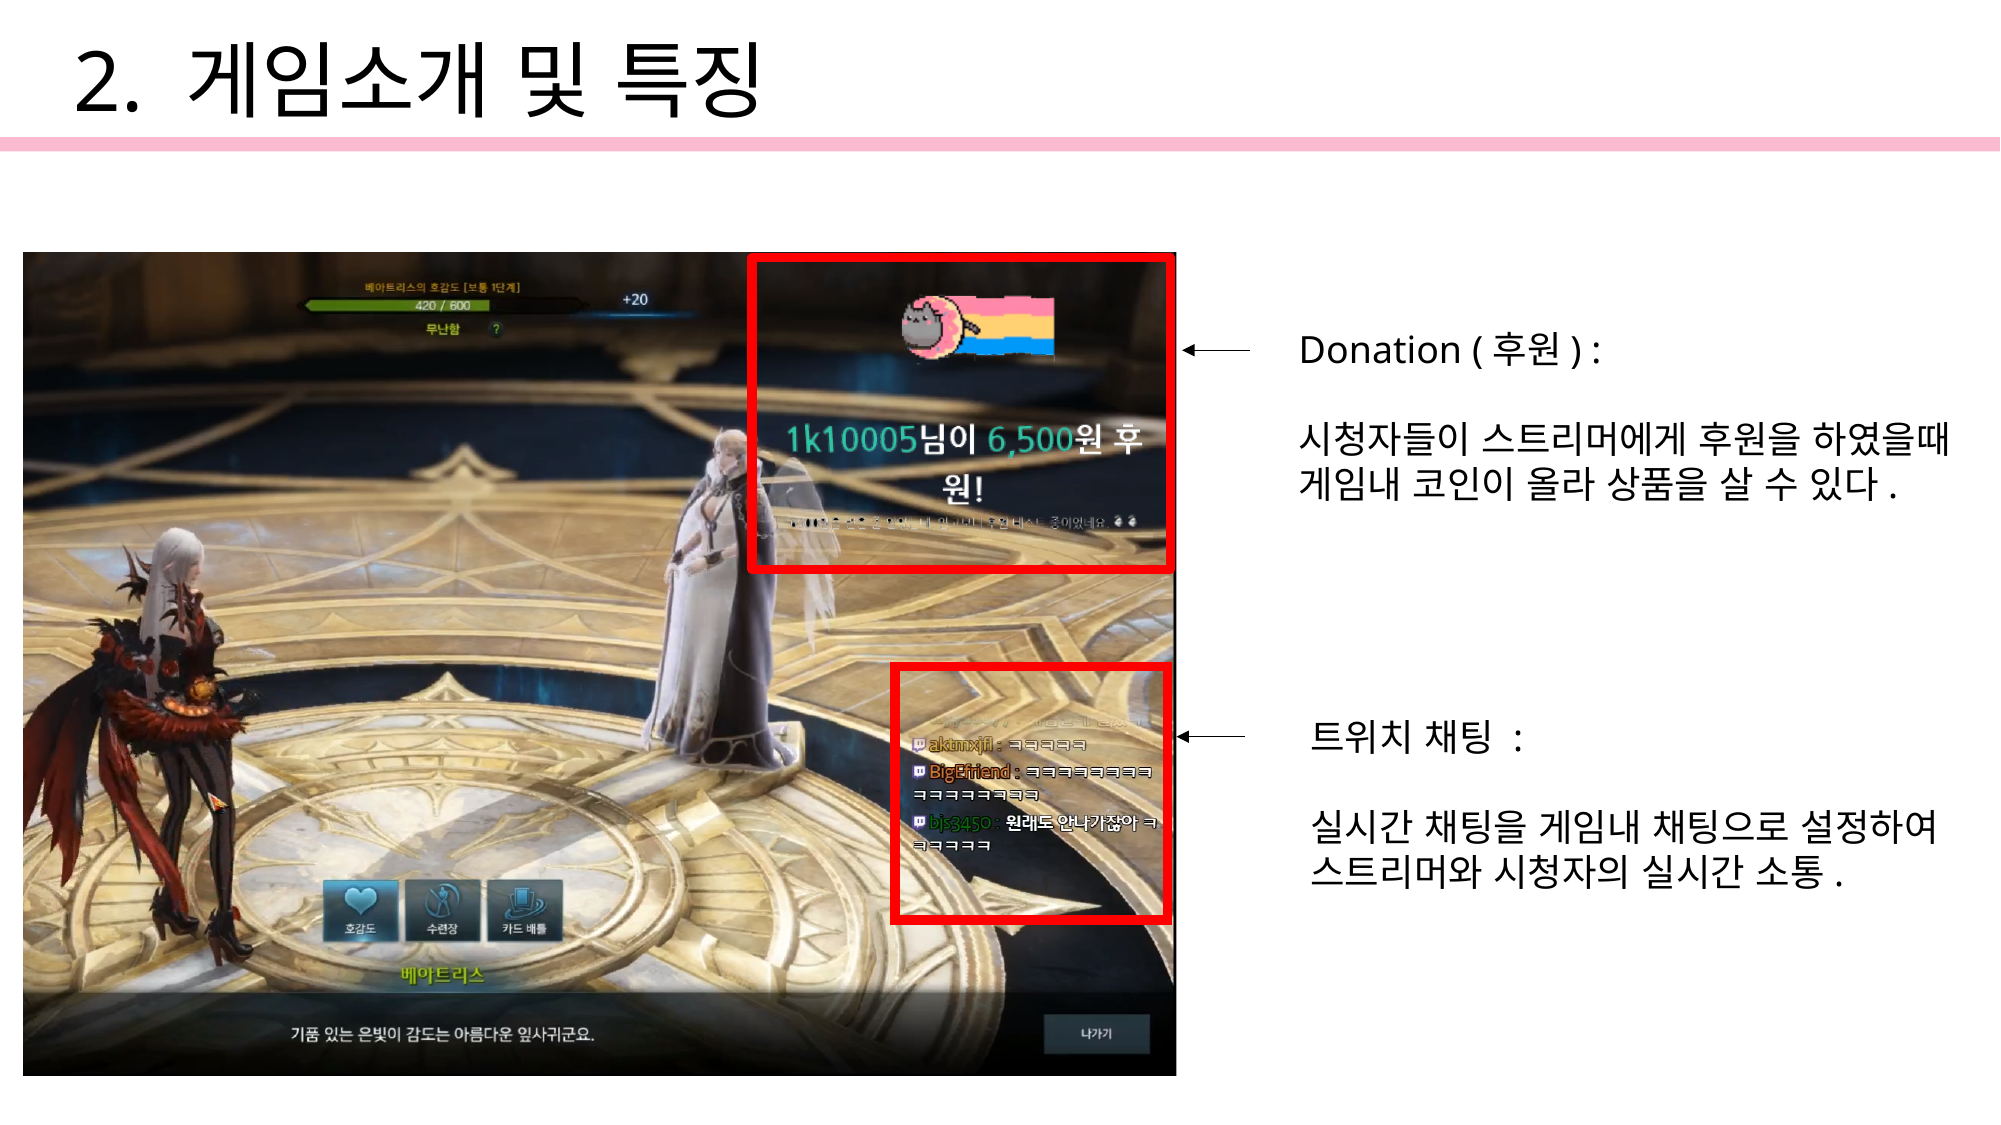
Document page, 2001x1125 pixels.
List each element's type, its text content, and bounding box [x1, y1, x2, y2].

text_box [0, 137, 2000, 152]
text_box Donation (후원) : 시청자들이 스트리머에게 후원을 하였을때 게임내 코인이 올라 상품을 살 수 있다. [1283, 318, 1967, 514]
picture [22, 252, 1177, 1076]
text_box 2. 게임소개 및 특징 [59, 21, 783, 136]
text_box 트위치 채팅 : 실시간 채팅을 게임내 채팅으로 설정하여 스트리머와 시청자의 실시간 소통. [1295, 706, 1955, 902]
